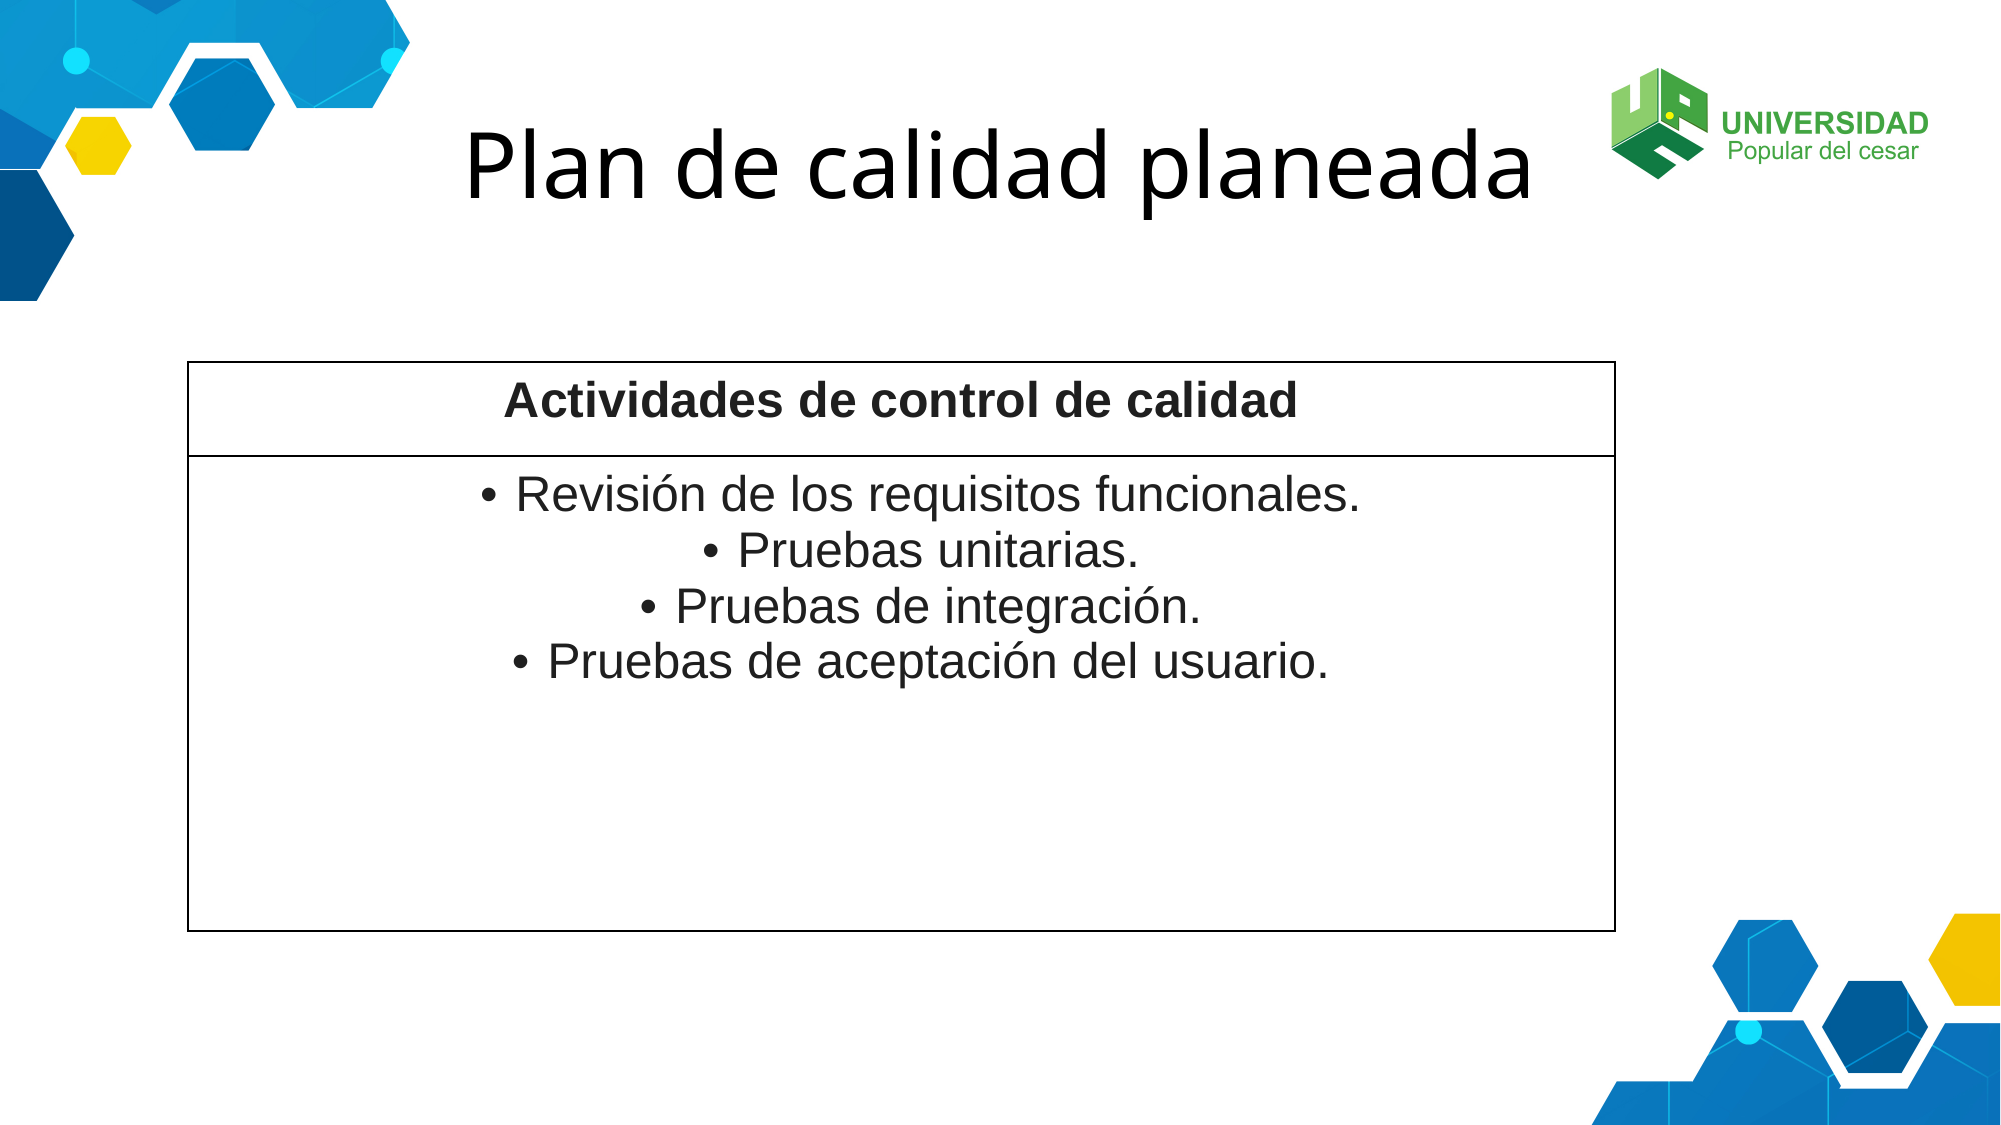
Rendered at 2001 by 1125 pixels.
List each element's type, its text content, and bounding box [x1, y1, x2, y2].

table_cell Revisión de los requisitos funcionales. Pruebas unitarias. Pruebas de integración. Pruebas de aceptación del usuario. [189, 457, 1614, 930]
table_header Actividades de control de calidad [189, 363, 1614, 455]
title Plan de calidad planeada [137, 75, 1863, 278]
picture [0, 0, 2001, 1125]
text_box [0, 0, 2000, 75]
